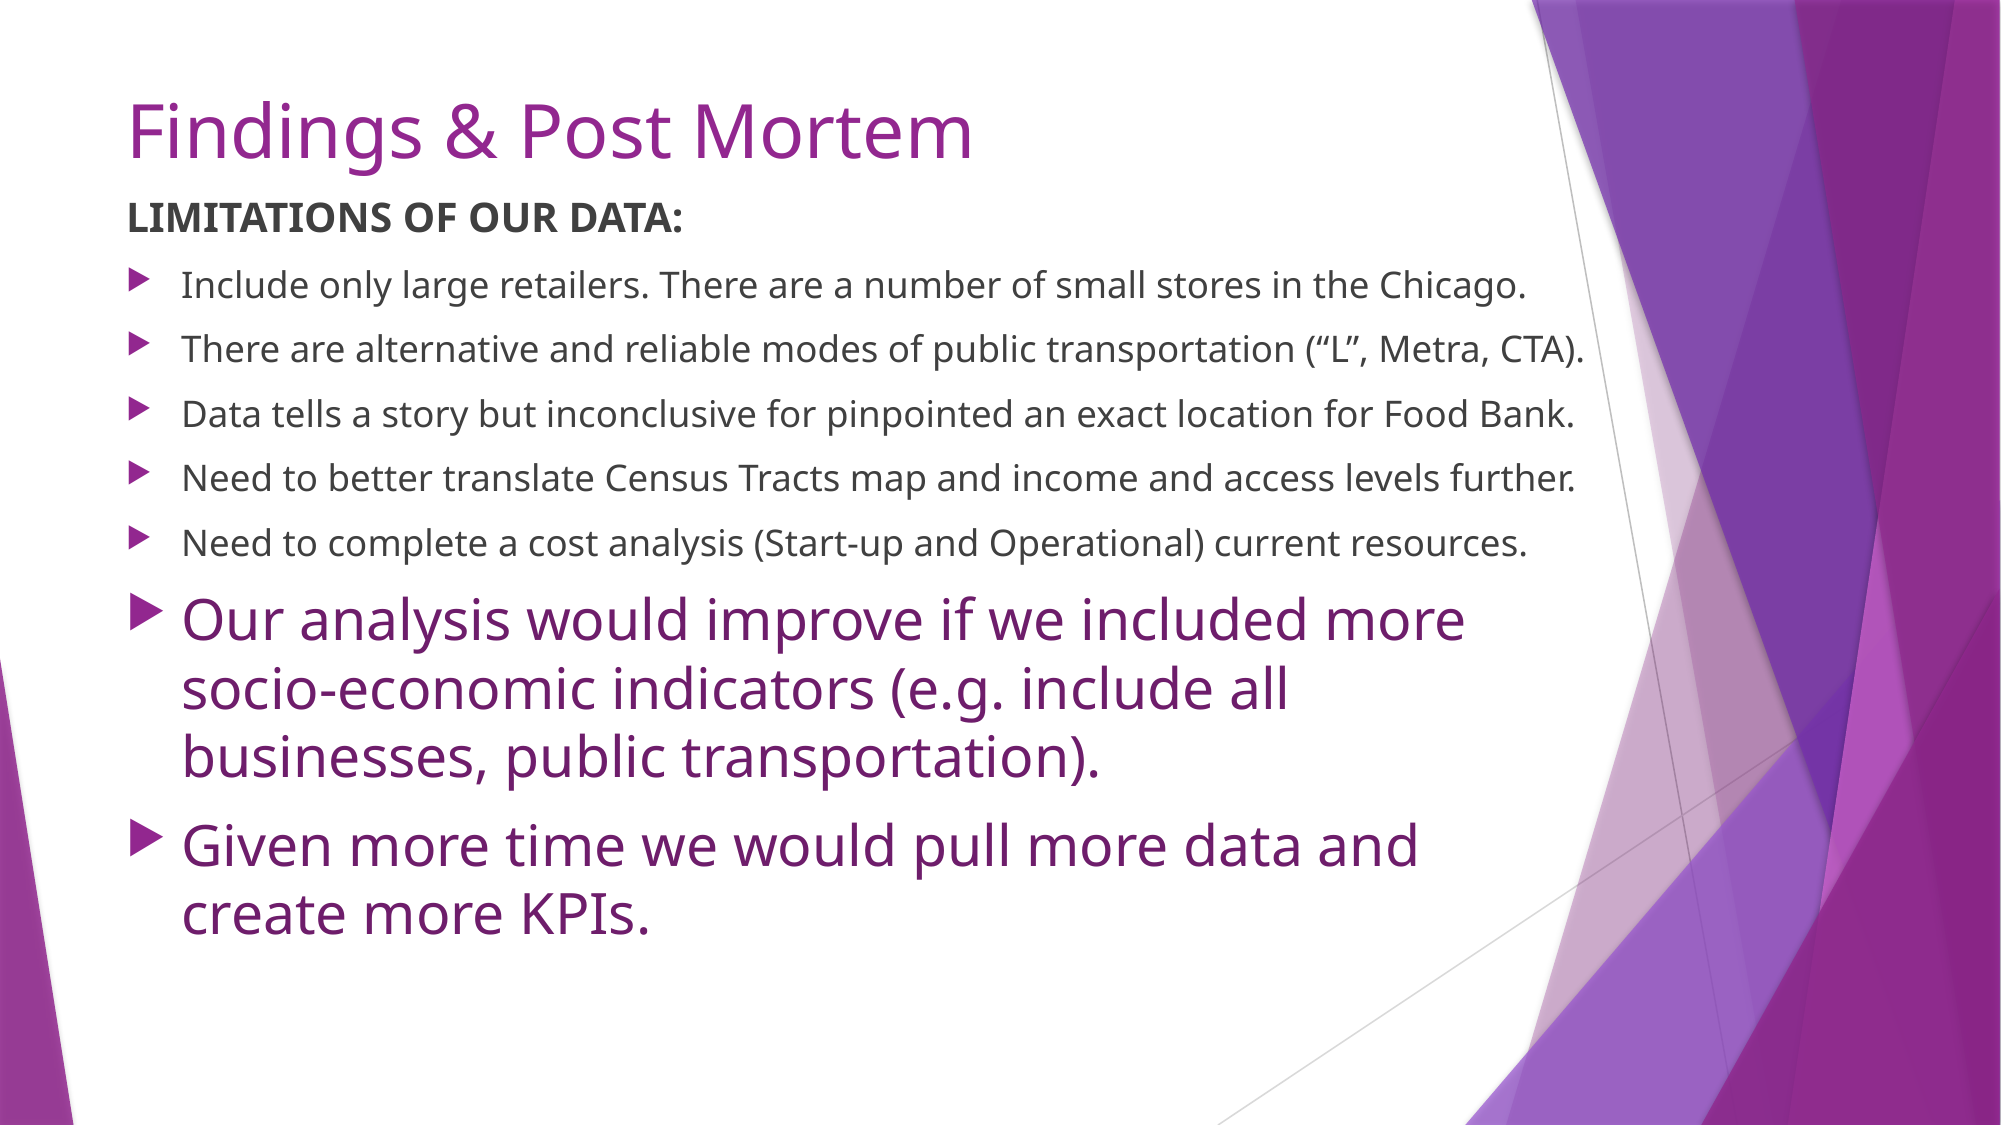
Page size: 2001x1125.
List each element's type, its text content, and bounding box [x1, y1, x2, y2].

list LIMITATIONS OF OUR DATA: Include only large retailers. There are a number of small stores in the Chicago. There are alternative and reliable modes of public transportation (“L”, Metra, CTA). Data tells a story but inconclusive for pinpointed an exact location for Food Bank. Need to better translate Census Tracts map and income and access levels further. Need to complete a cost analysis (Start-up and Operational) current resources. Our analysis would improve if we included more socio-economic indicators (e.g. include all businesses, public transportation). Given more time we would pull more data and create more KPIs. [111, 184, 1609, 1085]
title Findings & Post Mortem [111, 76, 1522, 184]
